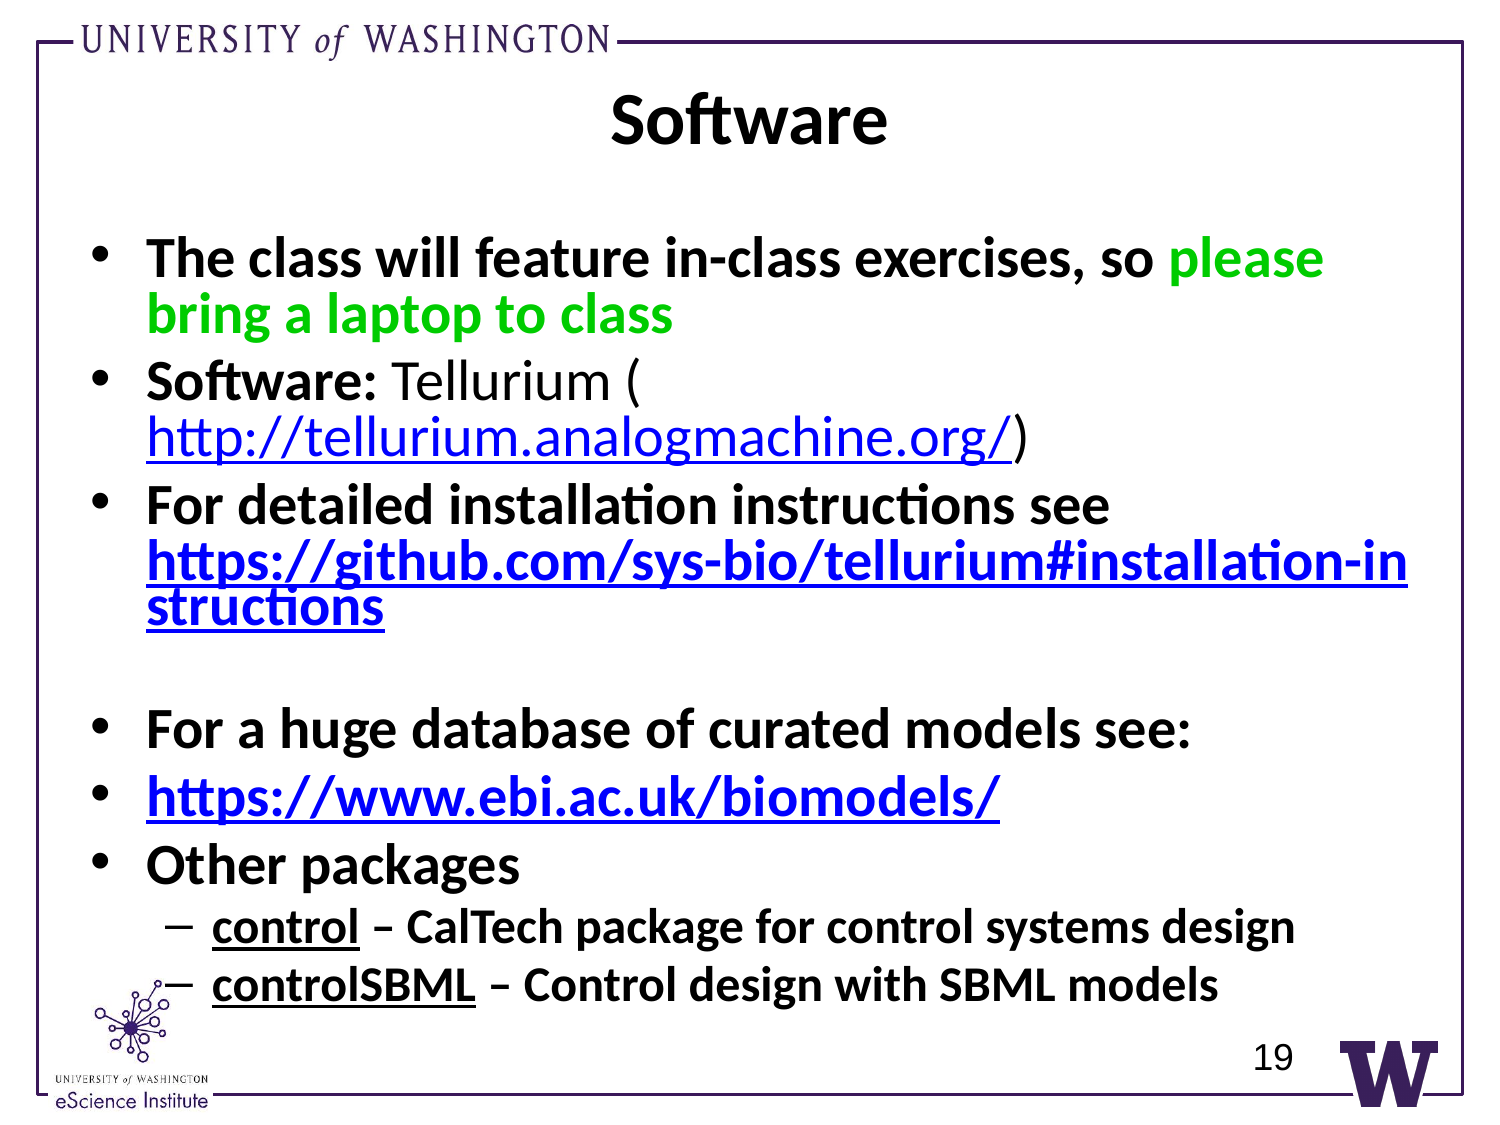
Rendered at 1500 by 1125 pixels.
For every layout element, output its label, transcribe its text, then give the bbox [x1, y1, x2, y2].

picture [1340, 1041, 1438, 1107]
list The class will feature in-class exercises, so please bring a laptop to class Software: Tellurium (http://tellurium.analogmachine.org/) For detailed installation instructions see https://github.com/sys-bio/tellurium#installation-instructions For a huge database of curated models see: https://www.ebi.ac.uk/biomodels/ Other packages control – CalTech package for control systems design controlSBML – Control design with SBML models [75, 224, 1425, 975]
picture [48, 978, 213, 1113]
slide_number 19 [1237, 1025, 1325, 1085]
picture [81, 24, 609, 61]
title Software [75, 62, 1425, 200]
